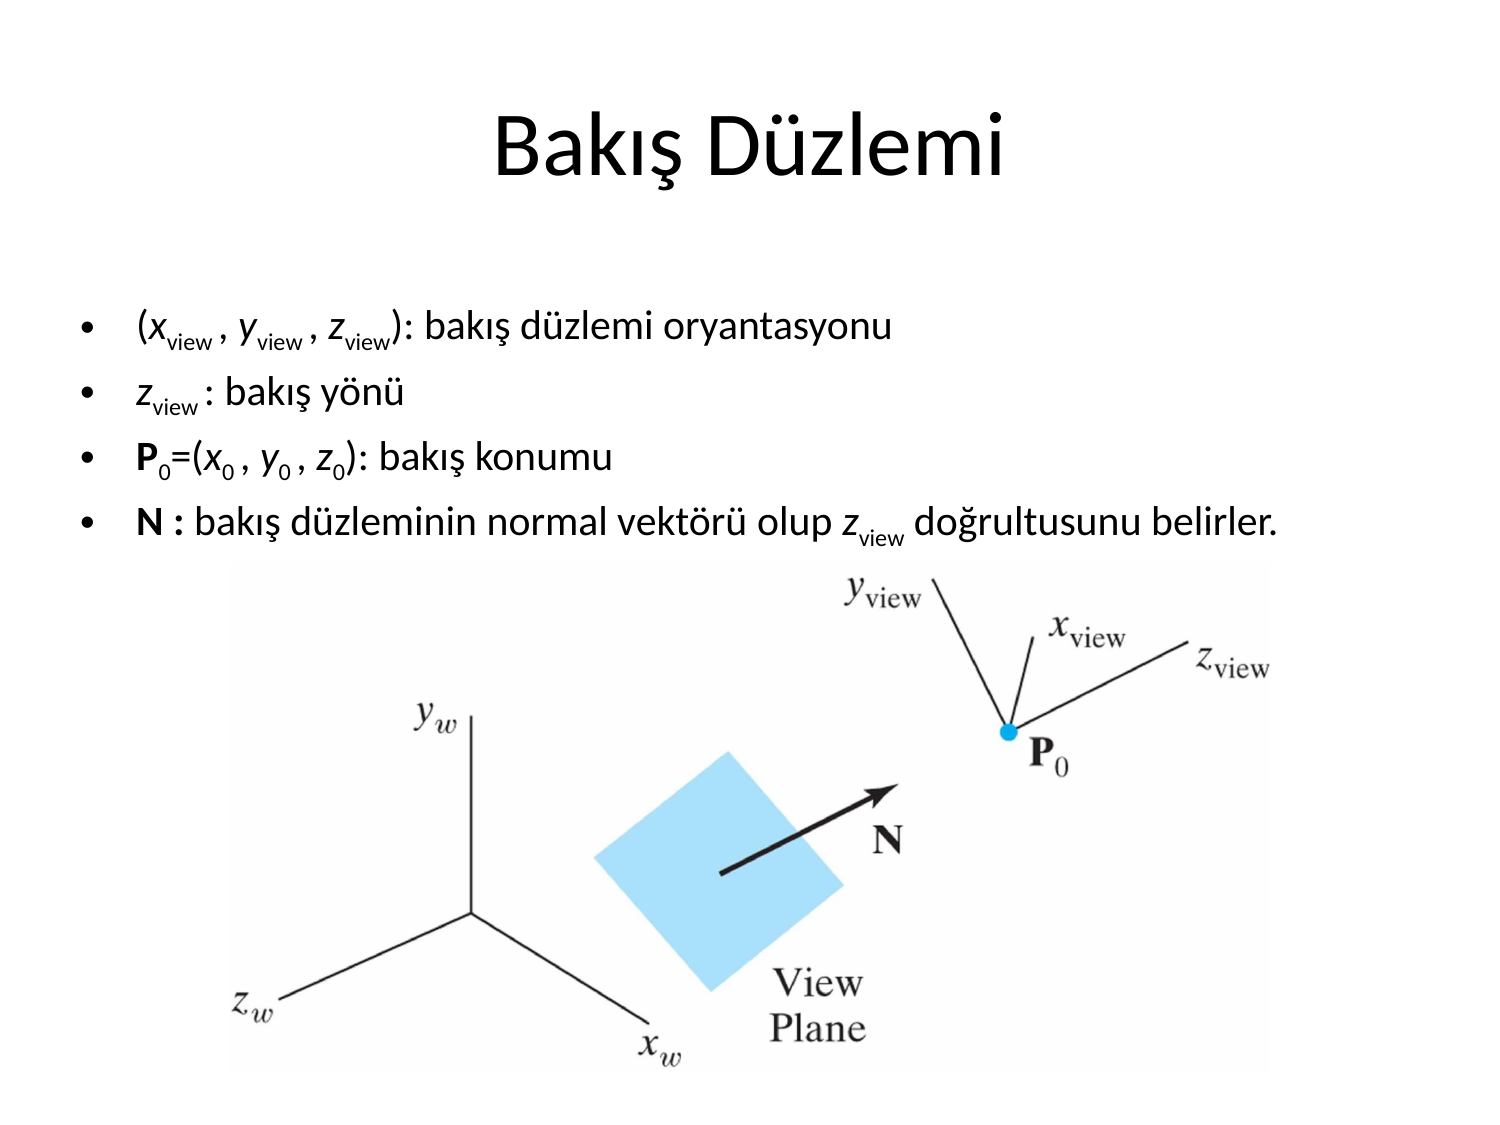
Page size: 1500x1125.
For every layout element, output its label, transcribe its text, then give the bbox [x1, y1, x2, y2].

title Bakış Düzlemi [75, 45, 1425, 233]
list (xview , yview , zview): bakış düzlemi oryantasyonu zview : bakış yönü P0=(x0 , y0 , z0): bakış konumu N : bakış düzleminin normal vektörü olup zview doğrultusunu belirler. [64, 290, 1390, 527]
picture [229, 562, 1270, 1075]
